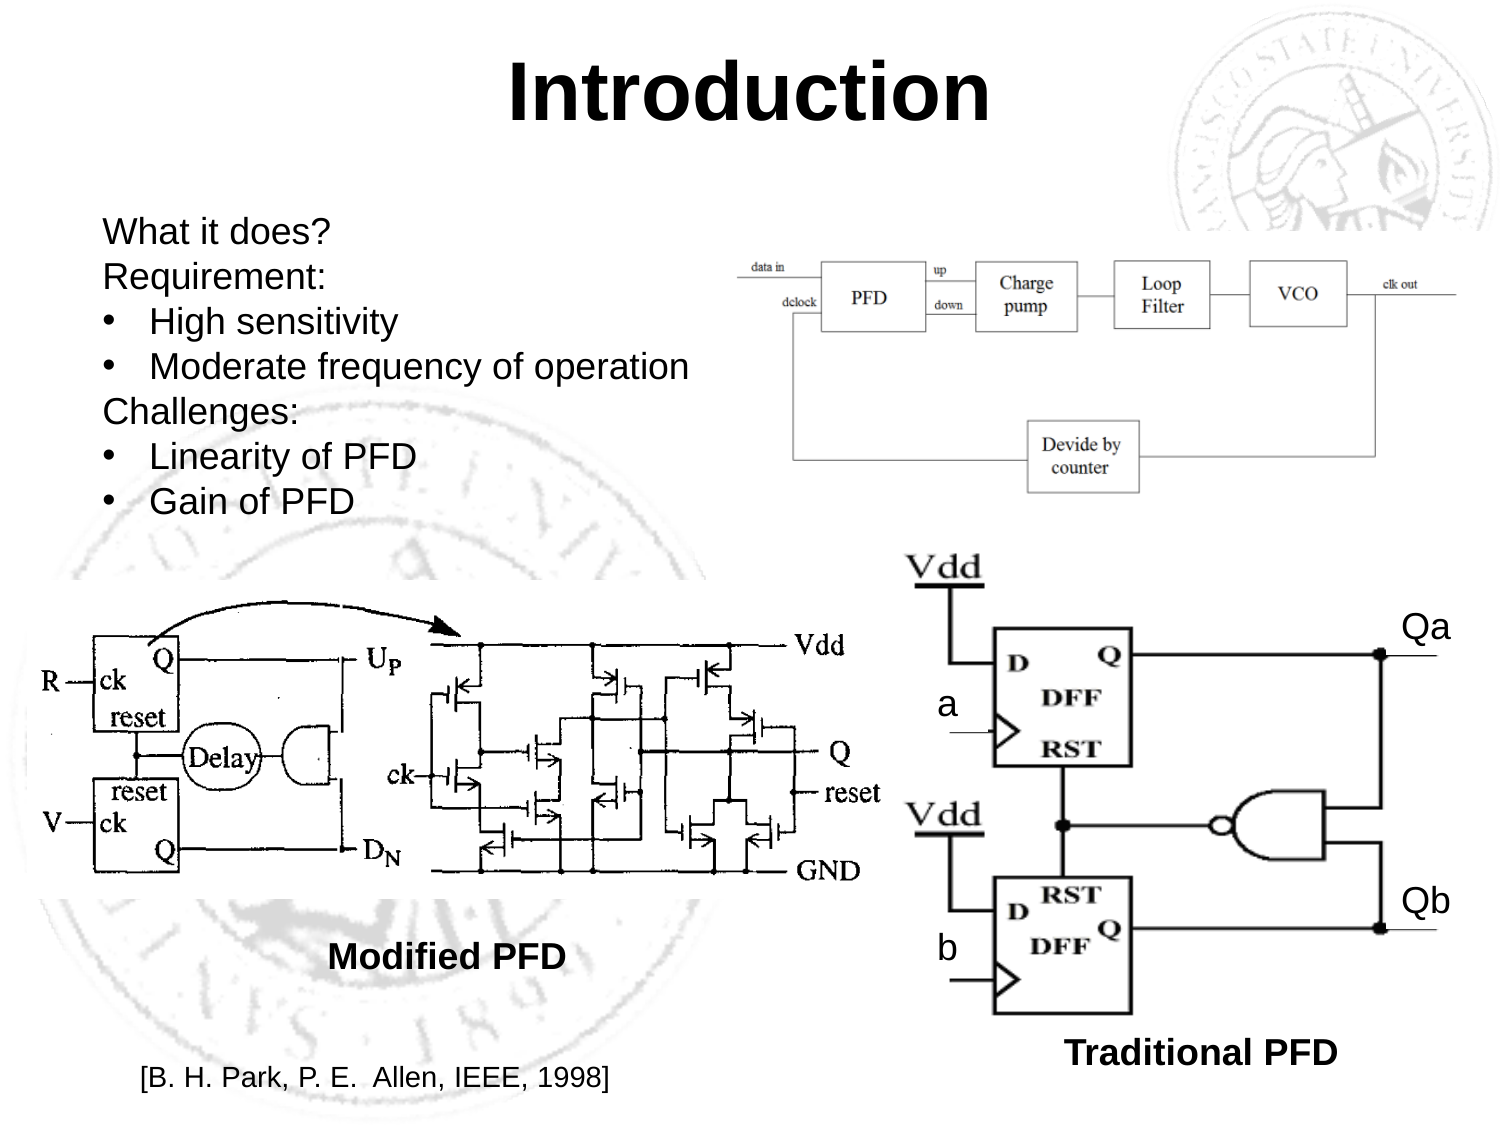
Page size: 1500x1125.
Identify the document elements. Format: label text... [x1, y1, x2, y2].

title Introduction [74, 24, 1426, 151]
text_box What it does? Requirement: High sensitivity Moderate frequency of operation Challenges: Linearity of PFD Gain of PFD [87, 199, 1438, 382]
picture [9, 230, 1500, 1122]
text_box Traditional PFD [1048, 1035, 1387, 1081]
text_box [867, 532, 1476, 1026]
